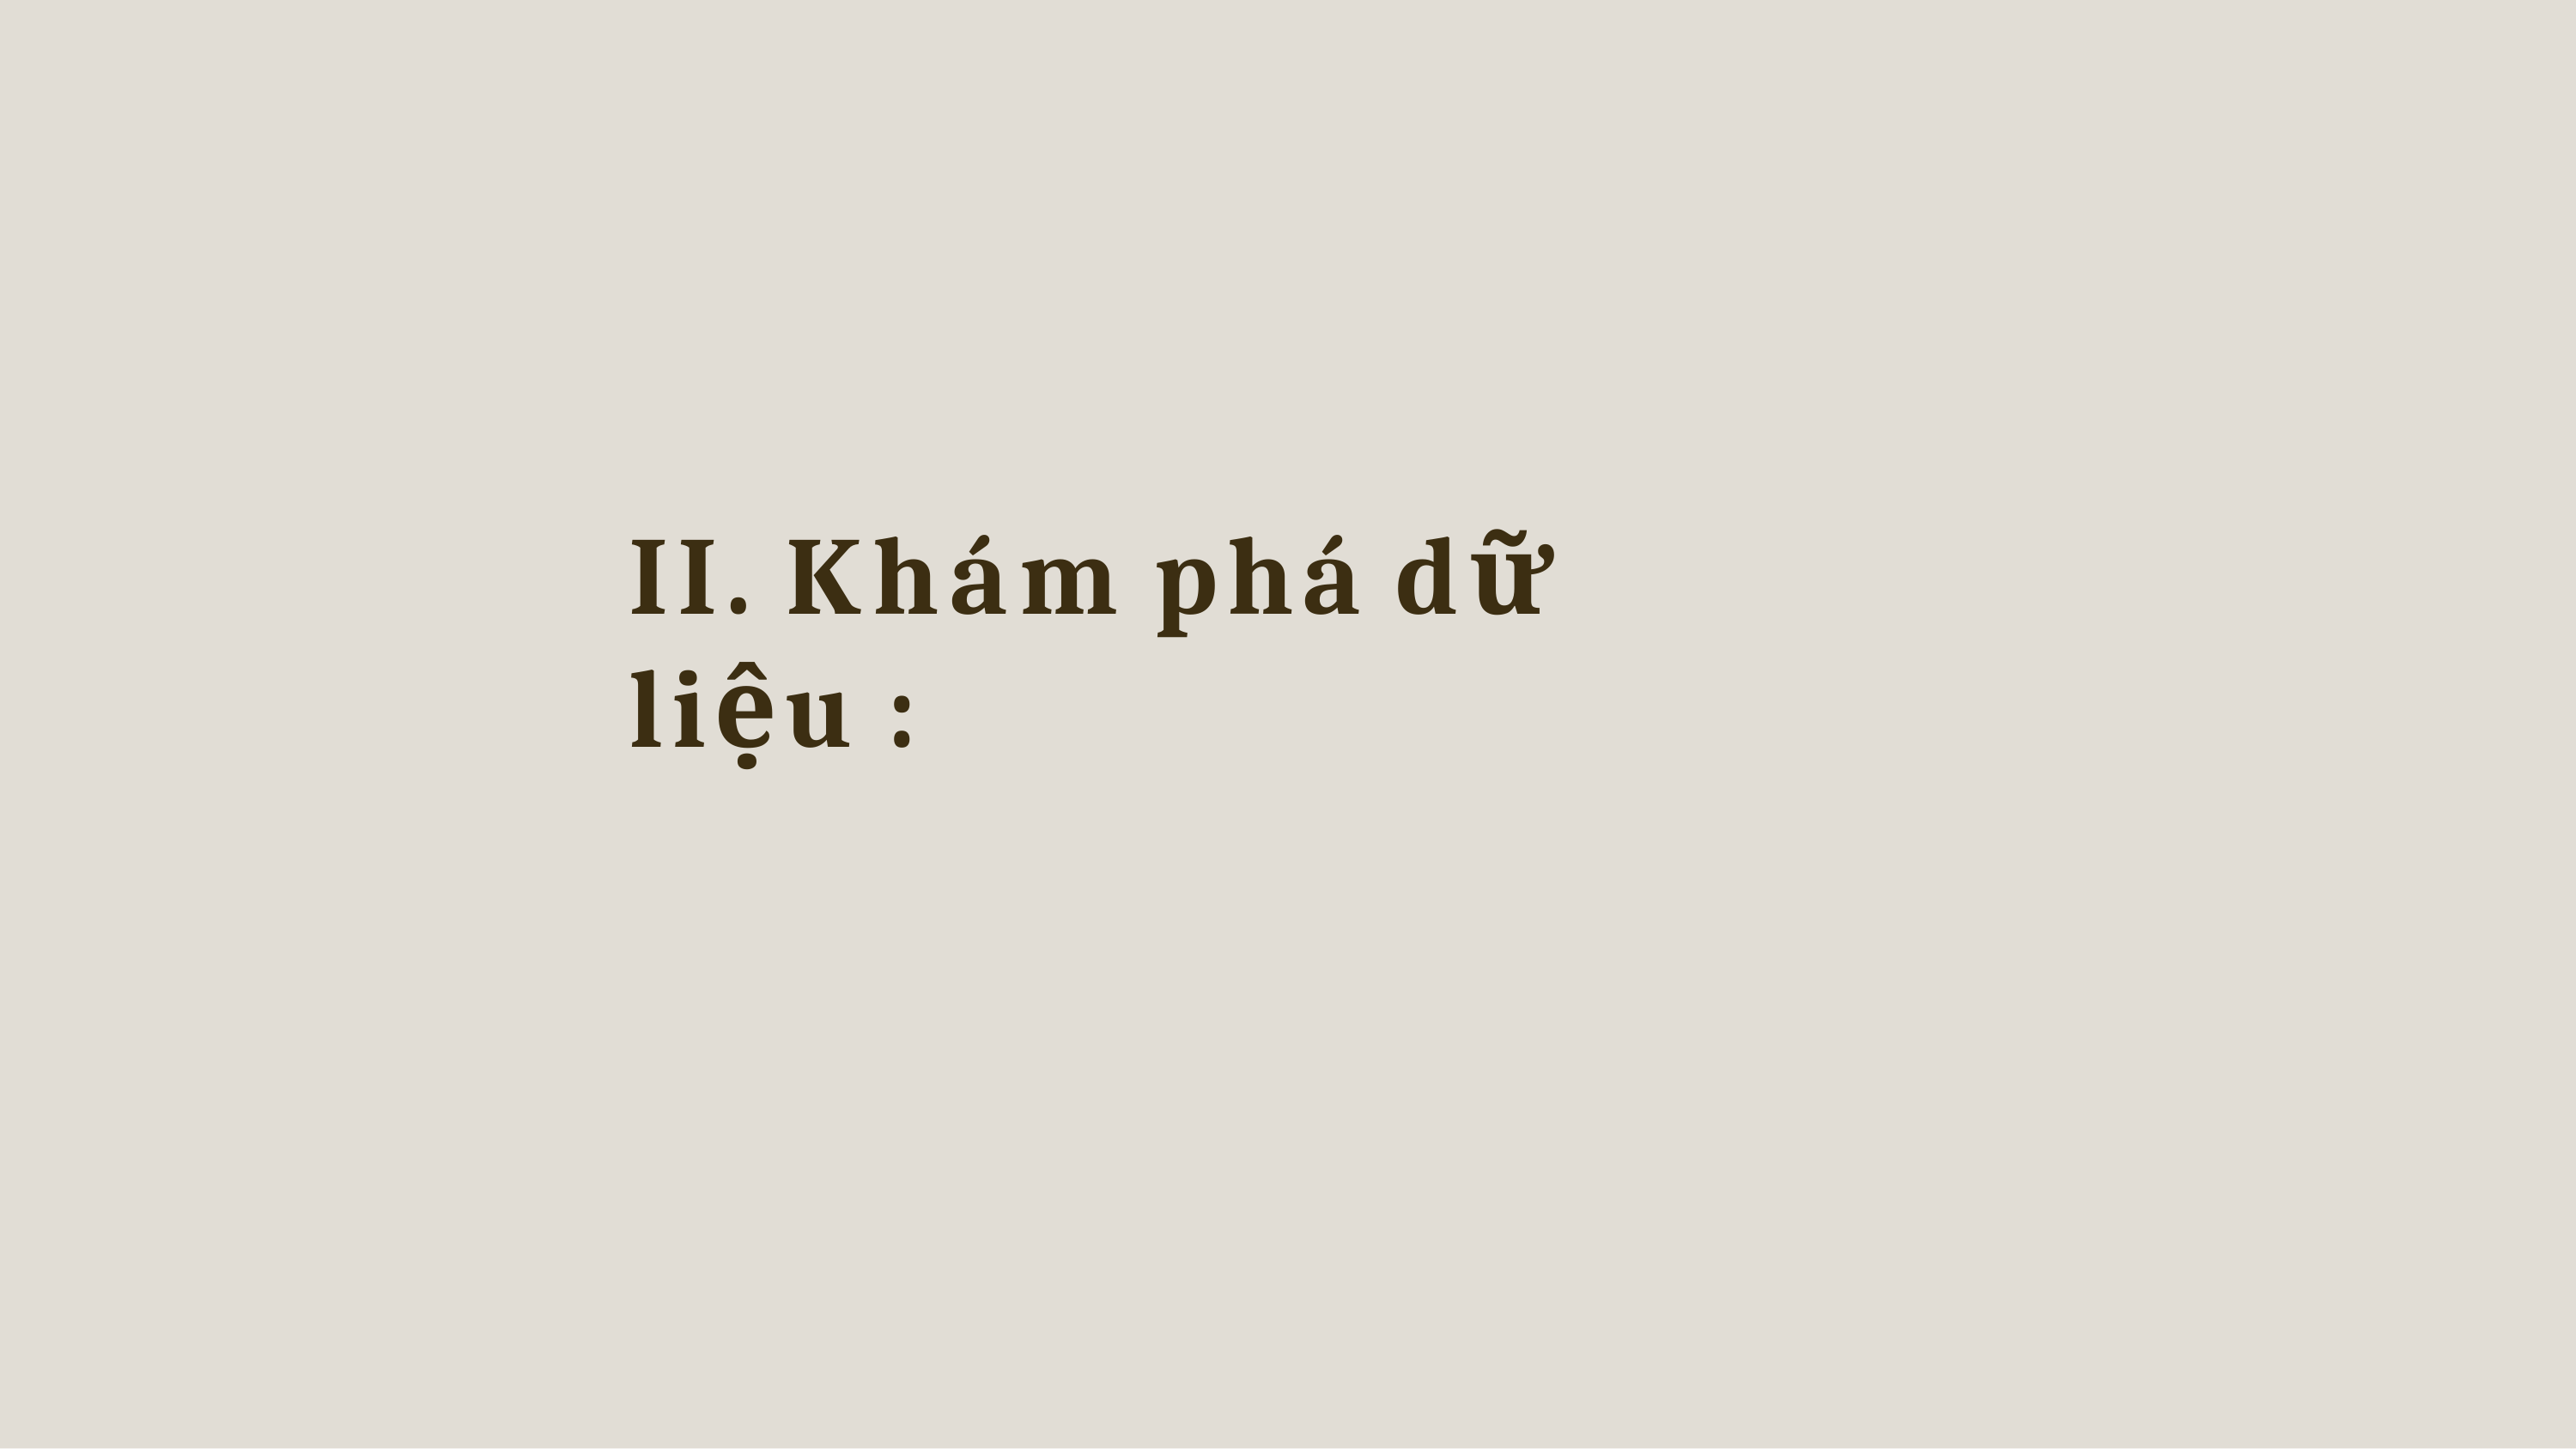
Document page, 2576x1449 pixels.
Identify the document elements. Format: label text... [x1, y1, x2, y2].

title II. Khám phá dữ liệu : [627, 500, 1878, 769]
